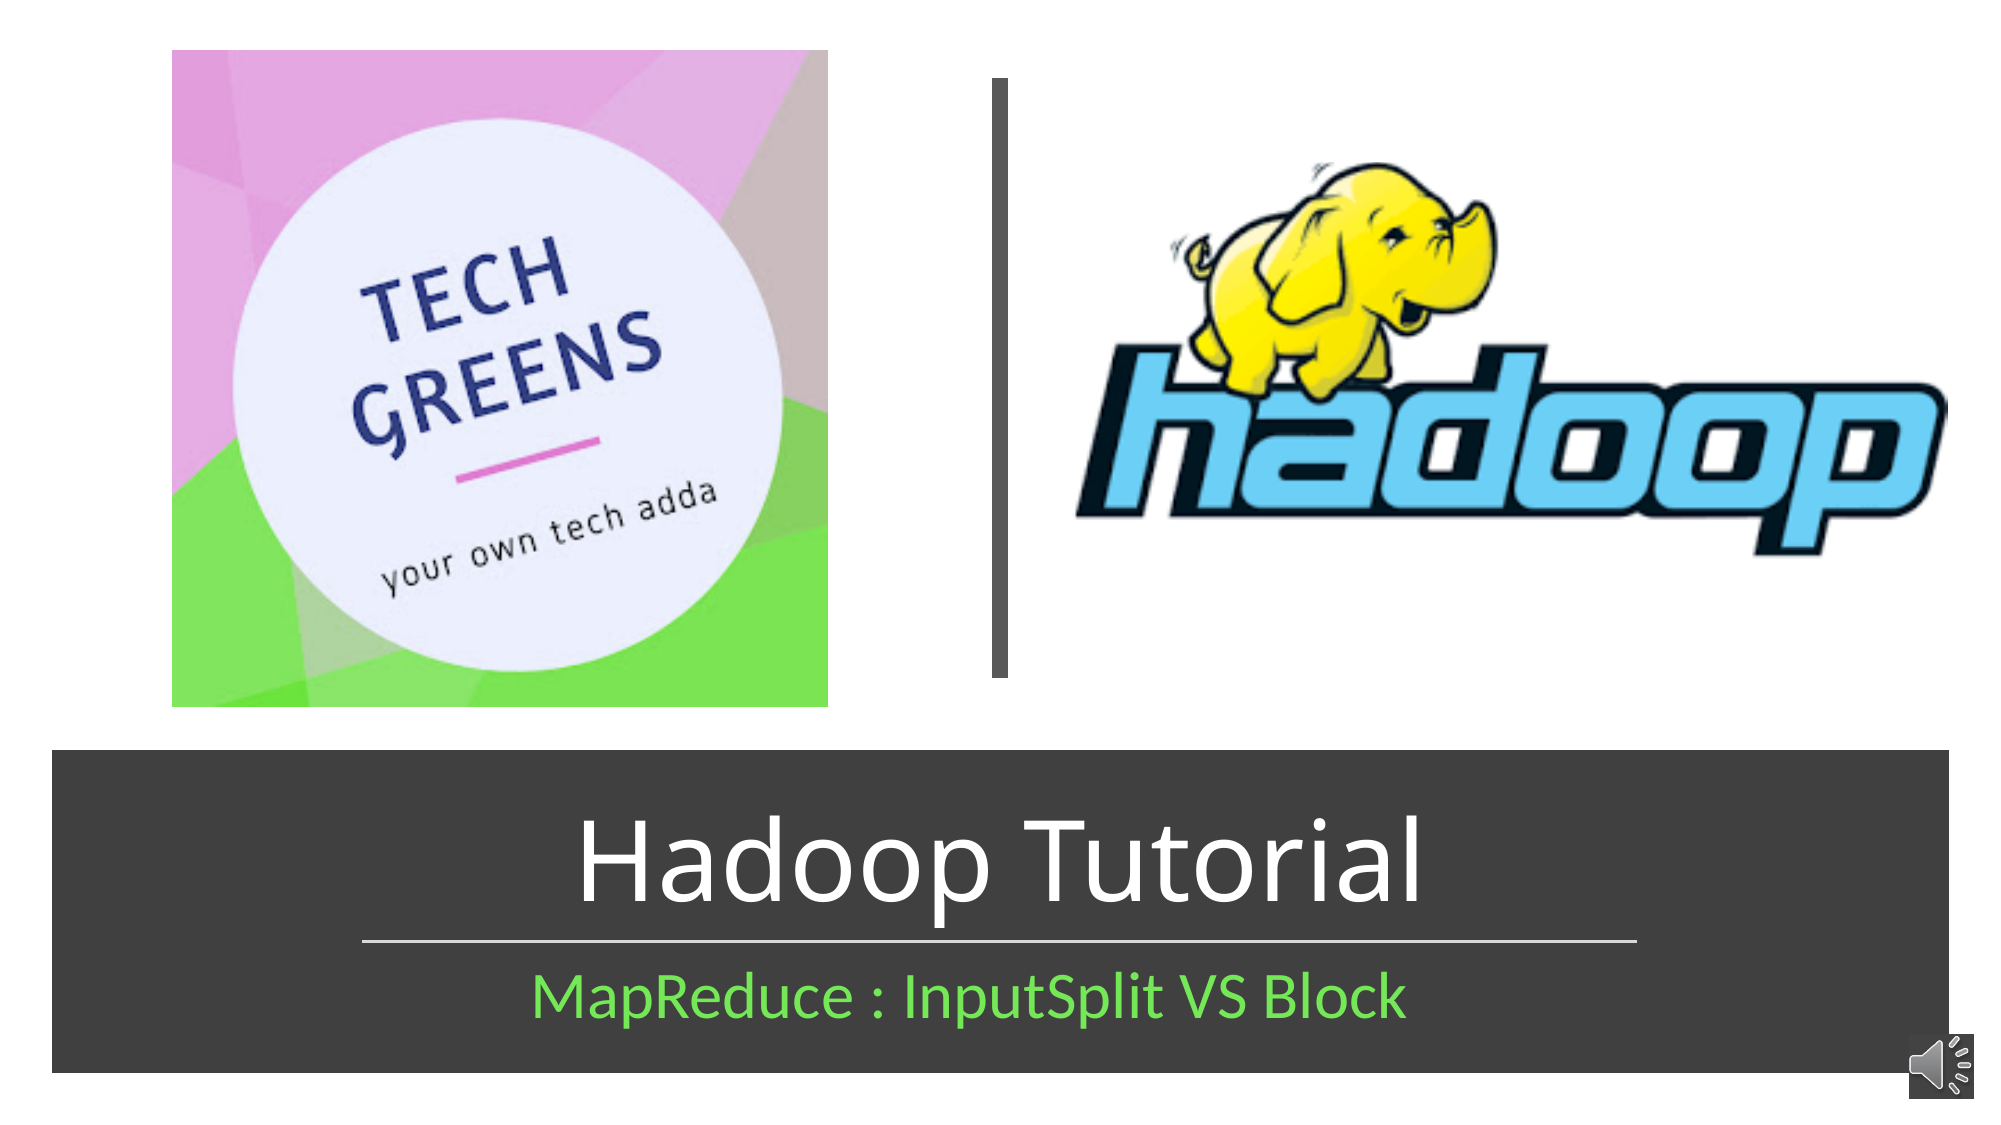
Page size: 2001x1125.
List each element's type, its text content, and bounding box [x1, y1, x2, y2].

subtitle MapReduce : InputSplit VS Block [219, 954, 1720, 1023]
picture [1908, 1033, 1975, 1100]
text_box [61, 759, 1939, 1064]
picture [172, 50, 828, 707]
title Hadoop Tutorial [86, 780, 1914, 933]
picture [1052, 162, 1948, 595]
